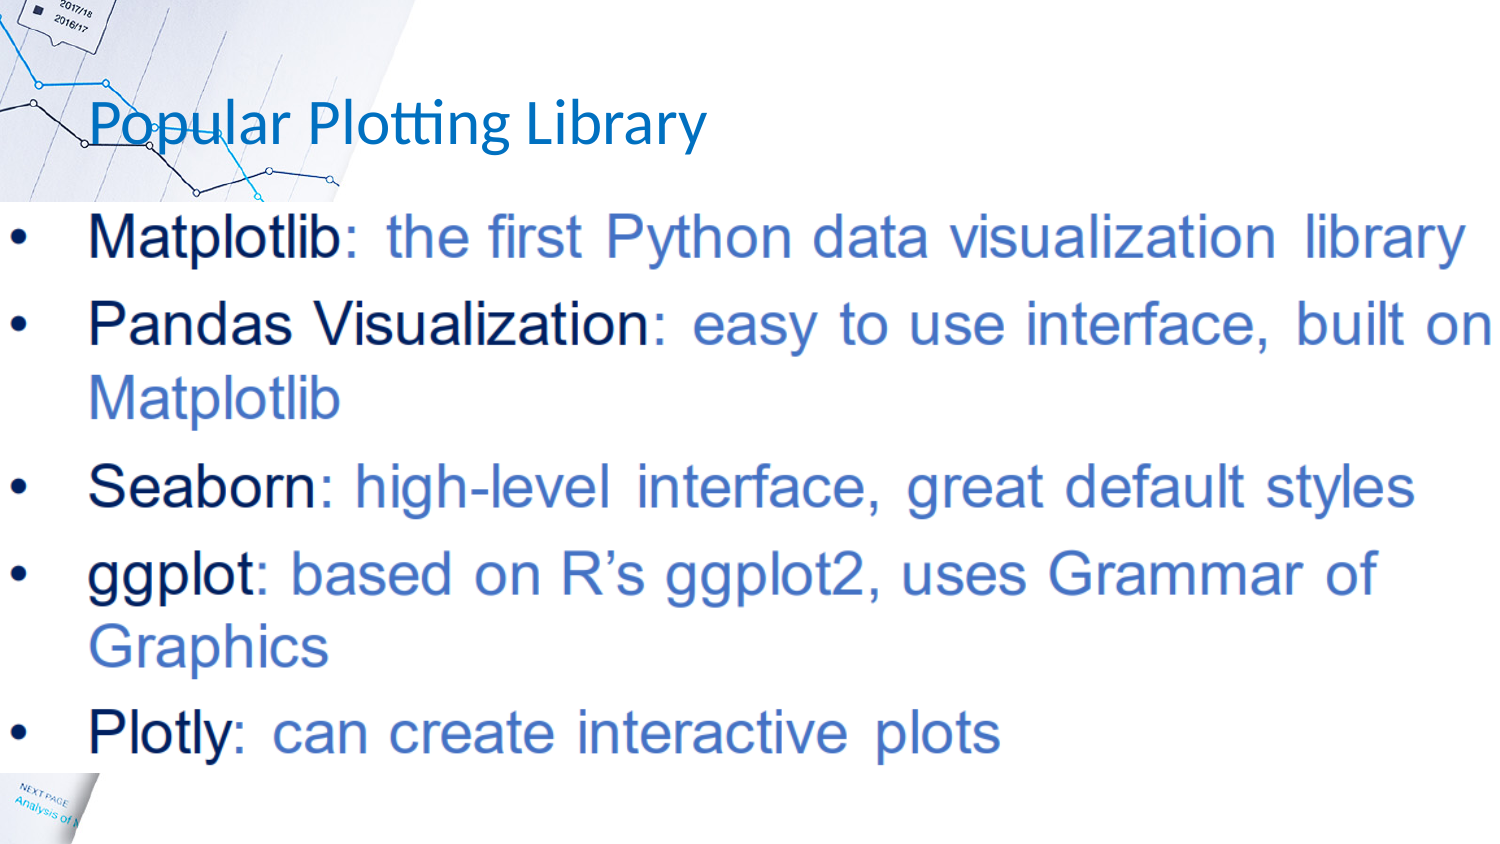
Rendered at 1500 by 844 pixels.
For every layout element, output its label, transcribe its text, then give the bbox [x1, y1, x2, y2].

picture [0, 0, 1500, 844]
title Popular Plotting Library [73, 71, 1477, 166]
